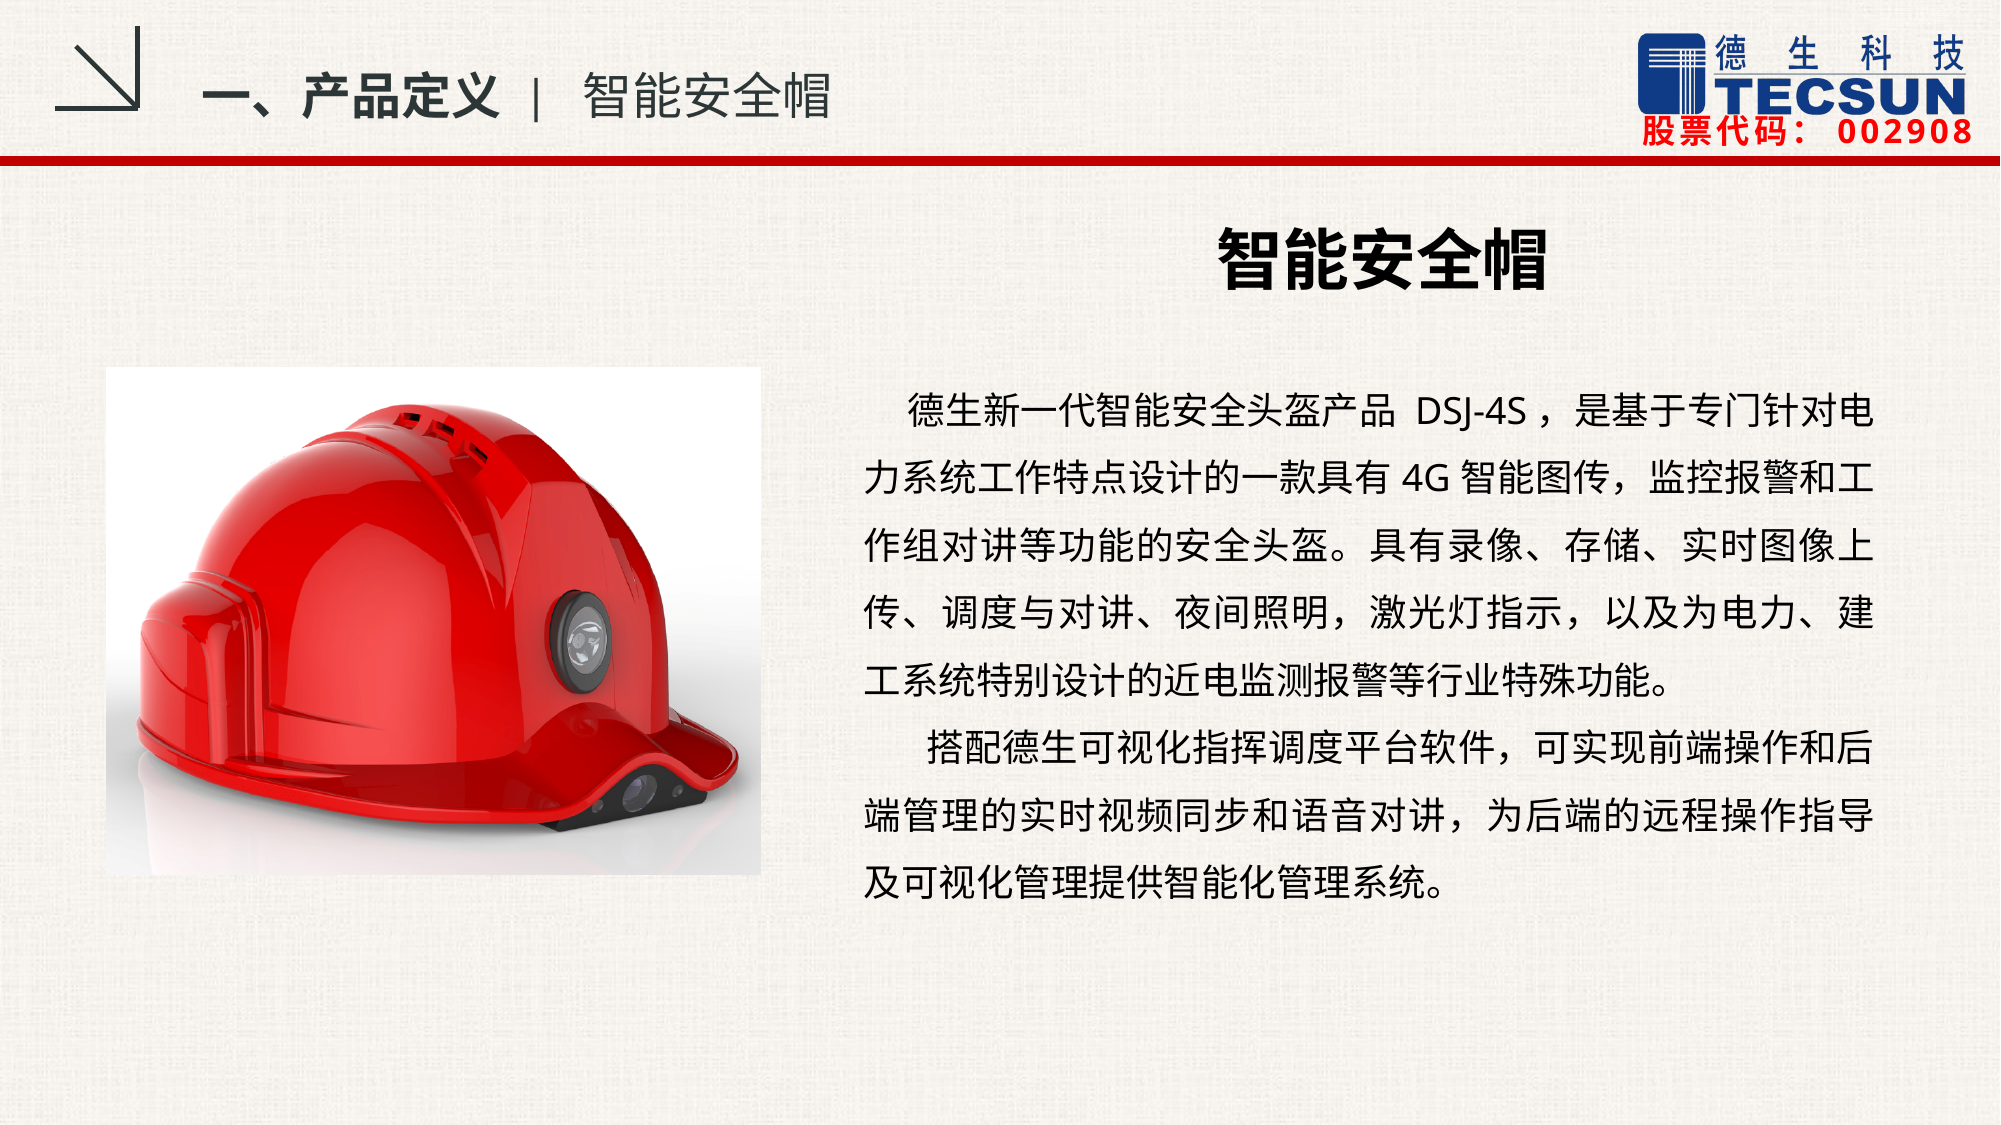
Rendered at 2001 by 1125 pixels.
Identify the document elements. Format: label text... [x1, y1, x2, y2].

text_box 一、产品定义 | 智能安全帽 [186, 72, 873, 118]
picture [106, 367, 761, 875]
text_box 德生新一代智能安全头盔产品 DSJ-4S，是基于专门针对电力系统工作特点设计的一款具有4G智能图传，监控报警和工作组对讲等功能的安全头盔。具有录像、存储、实时图像上传、调度与对讲、夜间照明，激光灯指示，以及为电力、建工系统特别设计的近电监测报警等行业特殊功能。 搭配德生可视化指挥调度平台软件，可实现前端操作和后端管理的实时视频同步和语音对讲，为后端的远程操作指导及可视化管理提供智能化管理系统。 [848, 356, 1891, 912]
text_box 智能安全帽 [1201, 210, 1626, 306]
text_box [1637, 32, 2000, 152]
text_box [54, 25, 139, 109]
